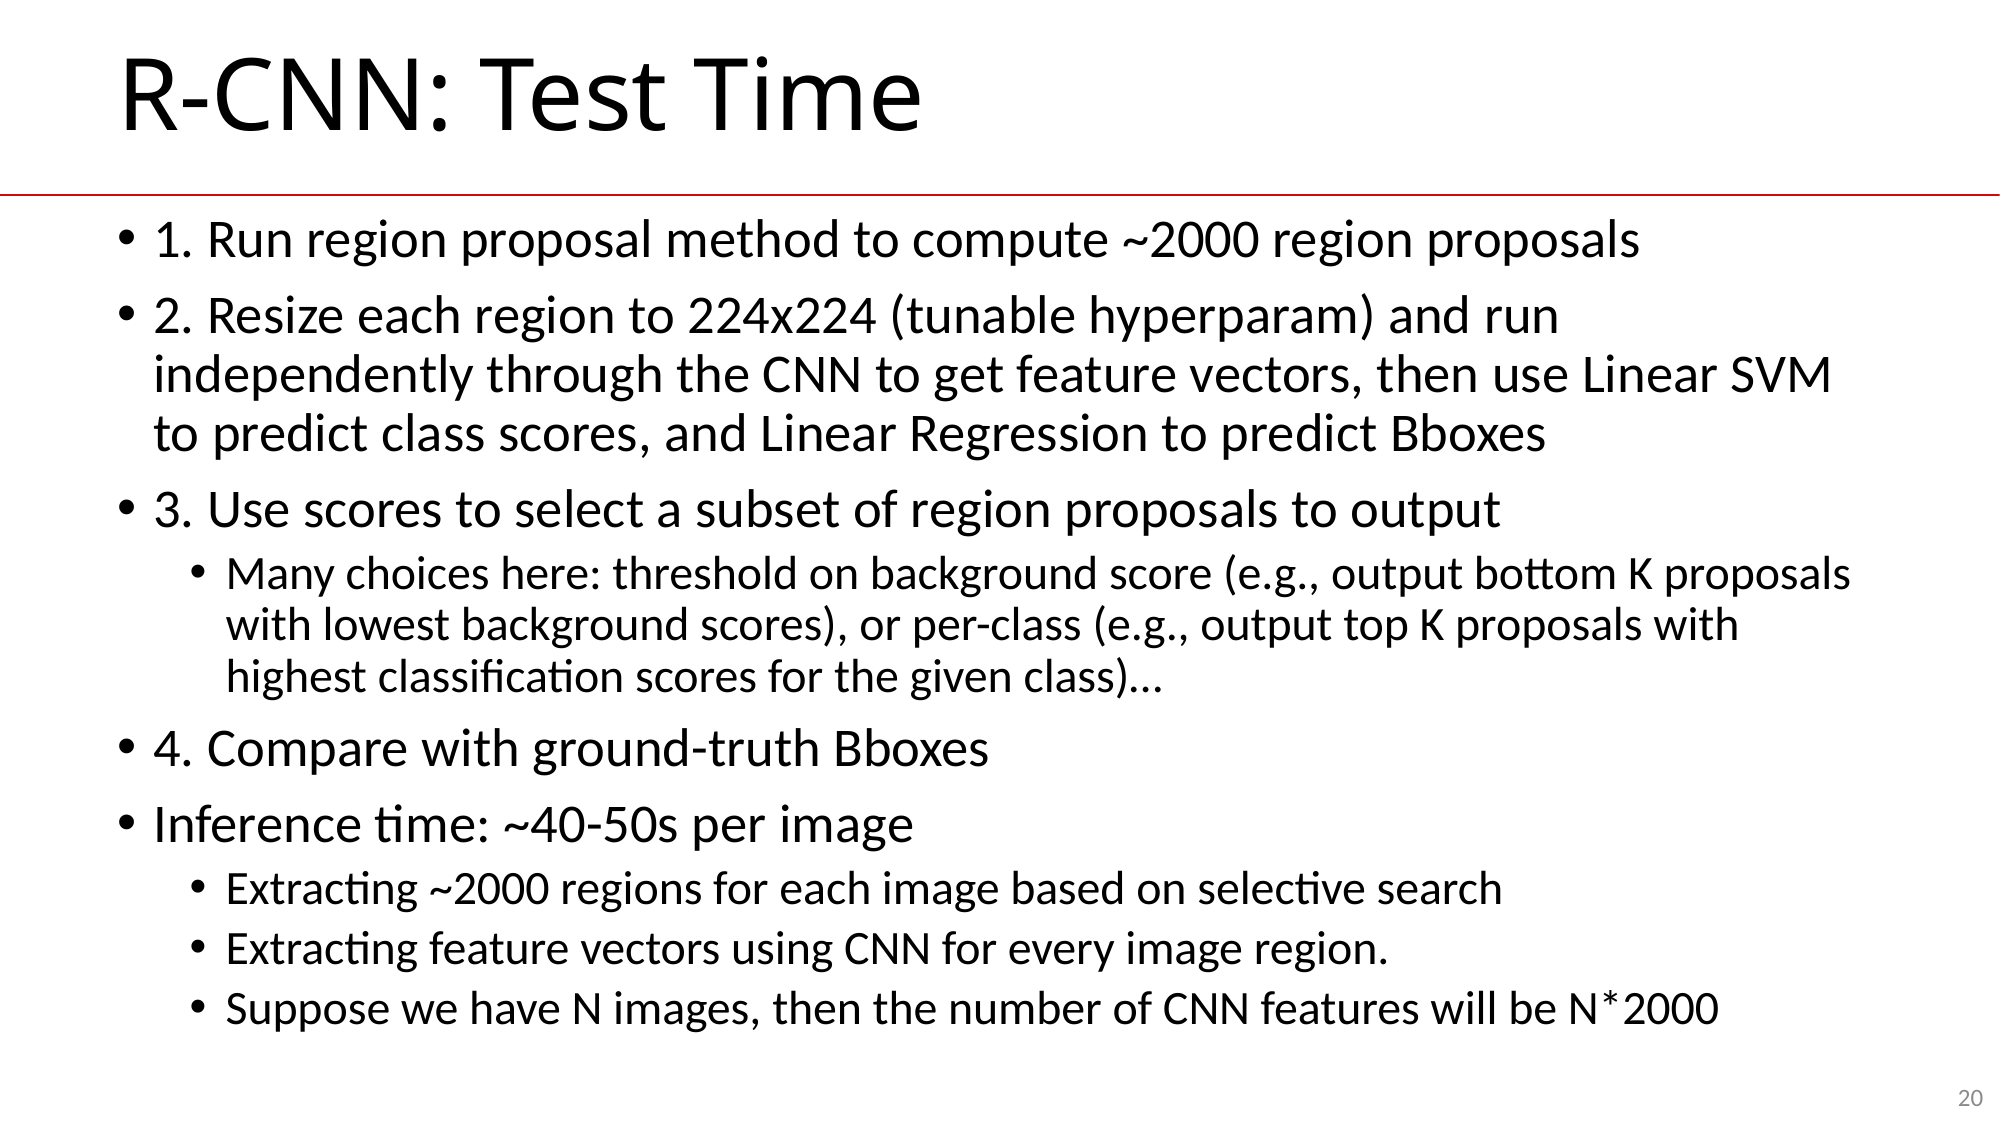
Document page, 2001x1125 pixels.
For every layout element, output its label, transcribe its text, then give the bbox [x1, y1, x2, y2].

title R-CNN: Test Time [102, 10, 1899, 186]
list 1. Run region proposal method to compute ~2000 region proposals 2. Resize each region to 224x224 (tunable hyperparam) and run independently through the CNN to get feature vectors, then use Linear SVM to predict class scores, and Linear Regression to predict Bboxes 3. Use scores to select a subset of region proposals to output Many choices here: threshold on background score (e.g., output bottom K proposals with lowest background scores), or per-class (e.g., output top K proposals with highest classification scores for the given class)… 4. Compare with ground-truth Bboxes Inference time: ~40-50s per image Extracting ~2000 regions for each image based on selective search Extracting feature vectors using CNN for every image region. Suppose we have N images, then the number of CNN features will be N*2000 [102, 203, 1899, 1056]
slide_number 20 [1548, 1066, 1999, 1125]
